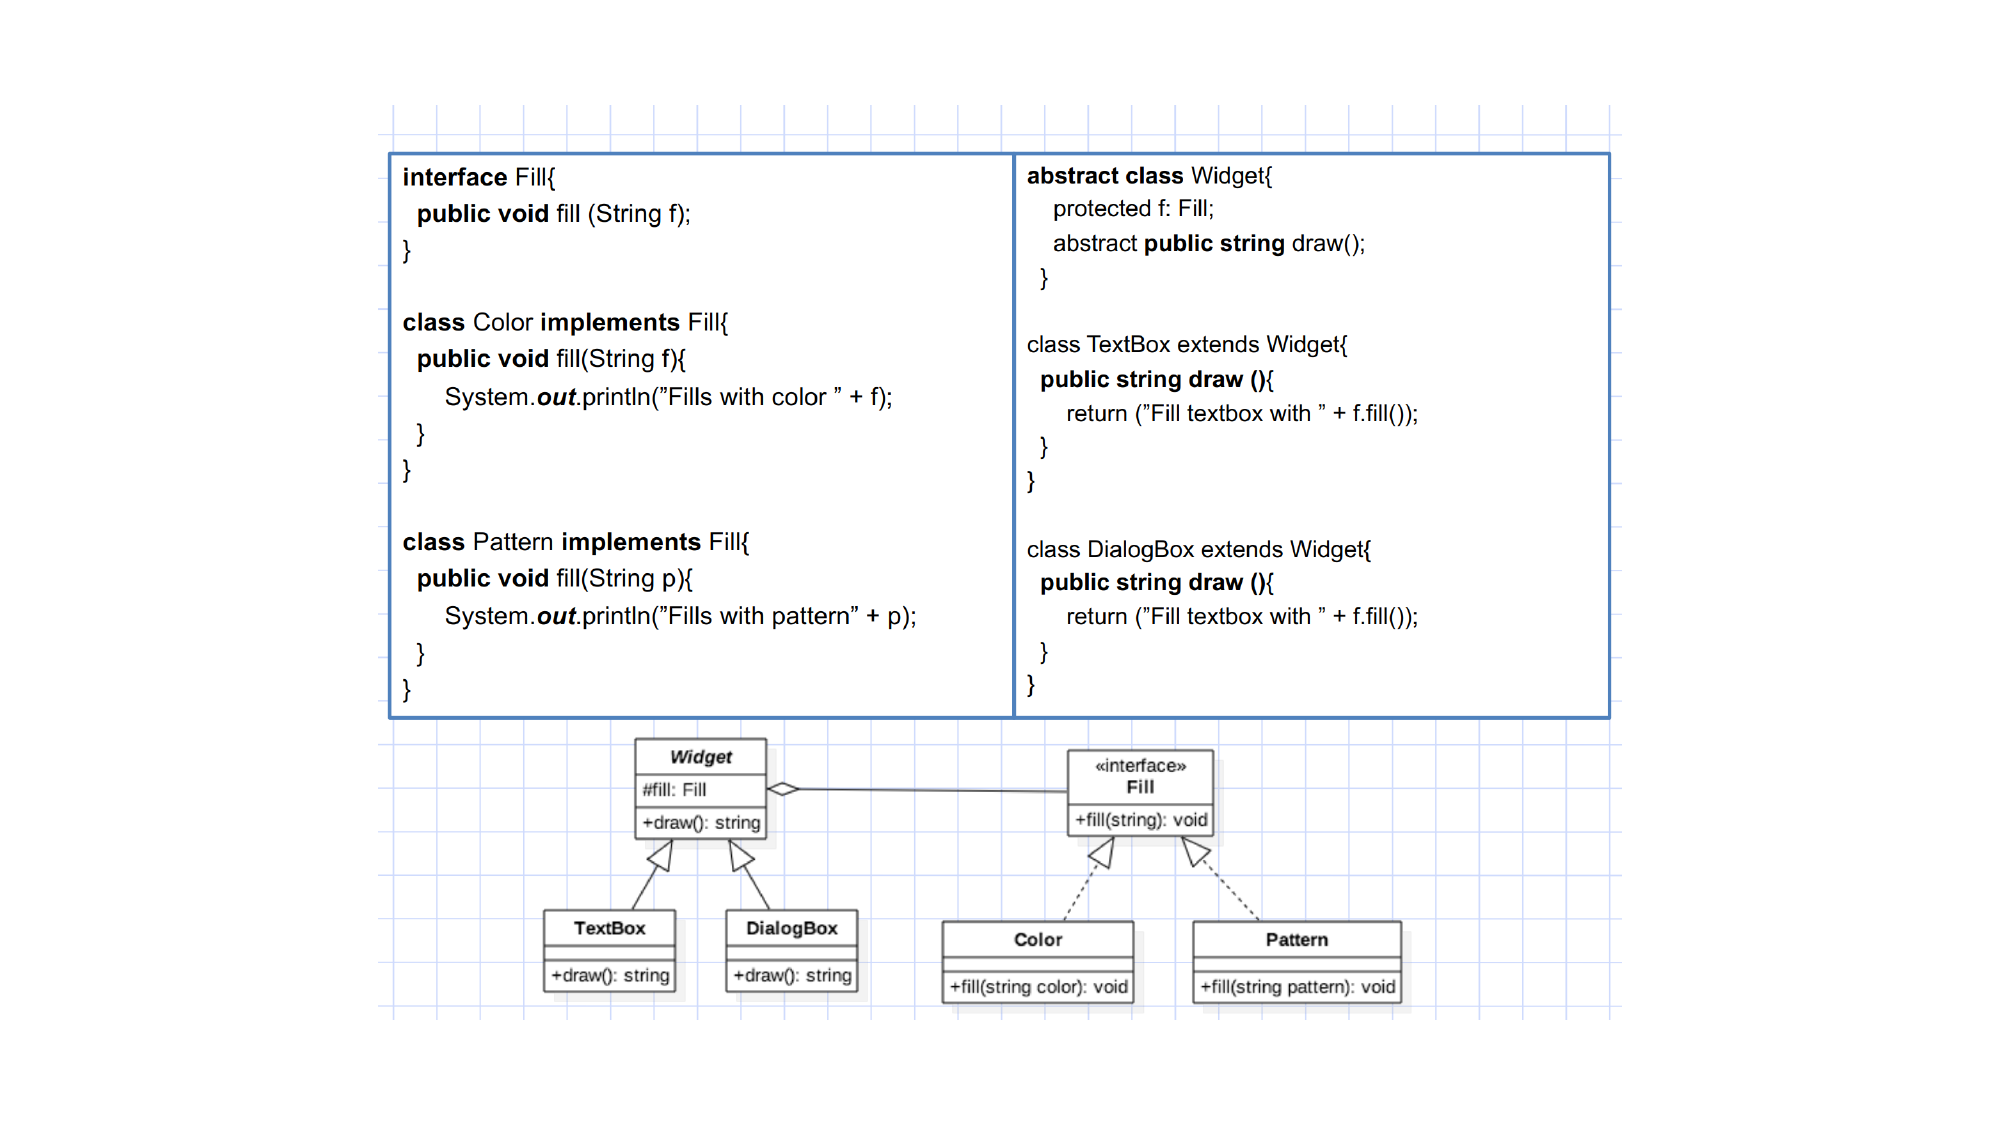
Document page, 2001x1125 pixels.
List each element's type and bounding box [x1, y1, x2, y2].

list [377, 104, 1623, 1020]
